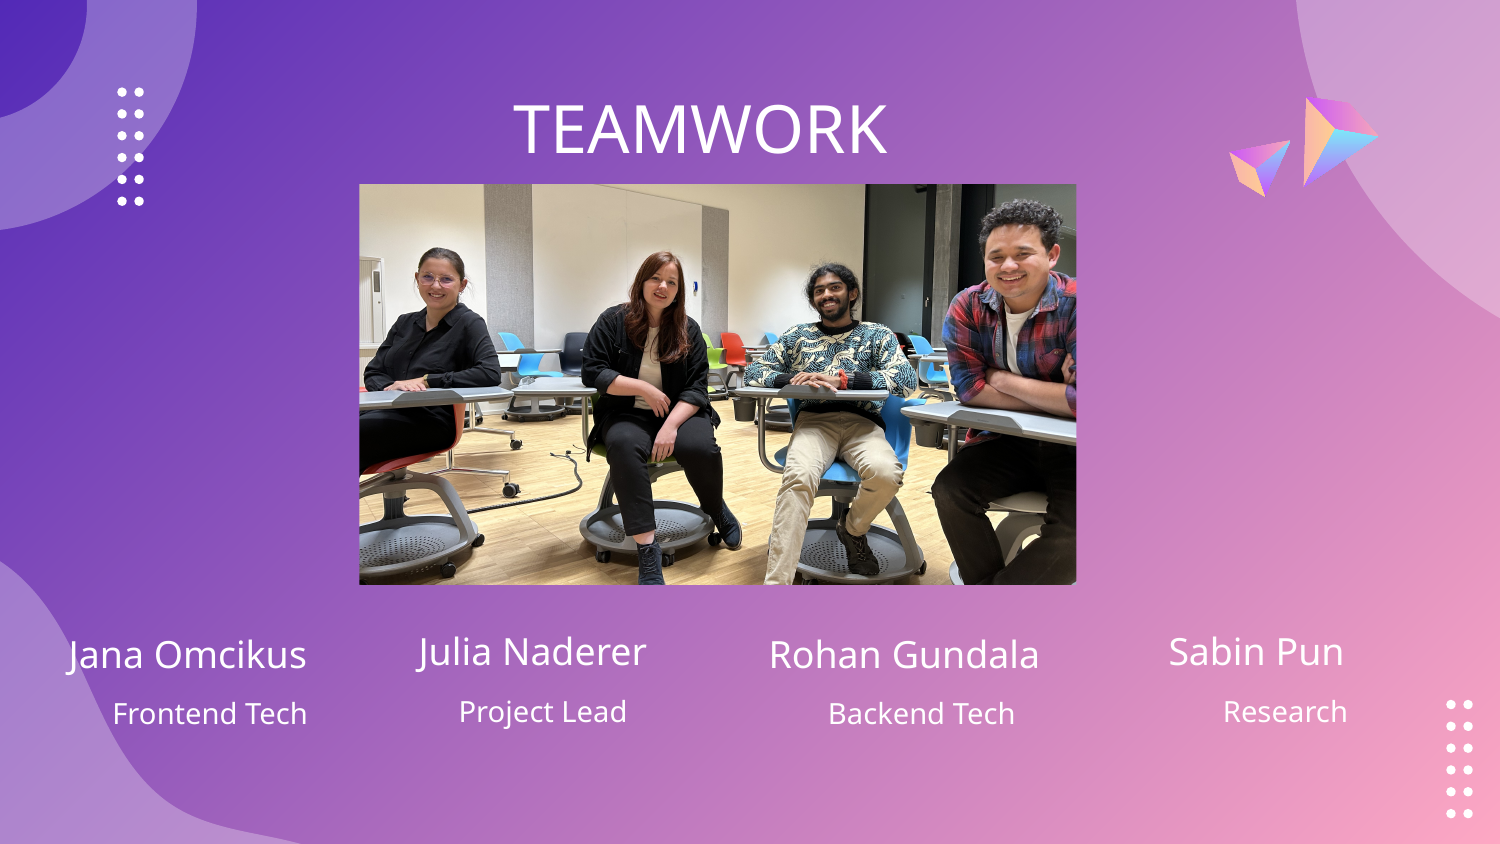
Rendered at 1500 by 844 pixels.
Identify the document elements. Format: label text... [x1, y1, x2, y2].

subtitle Frontend Tech [70, 672, 327, 753]
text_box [1445, 699, 1475, 819]
title TEAMWORK [151, 87, 1251, 167]
text_box Project Lead [403, 670, 660, 751]
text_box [1230, 125, 1283, 189]
text_box Sabin Pun [1153, 607, 1444, 694]
text_box Backend Tech [782, 673, 1039, 753]
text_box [116, 87, 146, 207]
text_box Julia Naderer [403, 607, 718, 694]
picture [358, 183, 1077, 585]
text_box Research [1145, 670, 1403, 751]
title Jana Omcikus [53, 610, 368, 698]
text_box Rohan Gundala [753, 610, 1118, 698]
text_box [1299, 101, 1377, 192]
